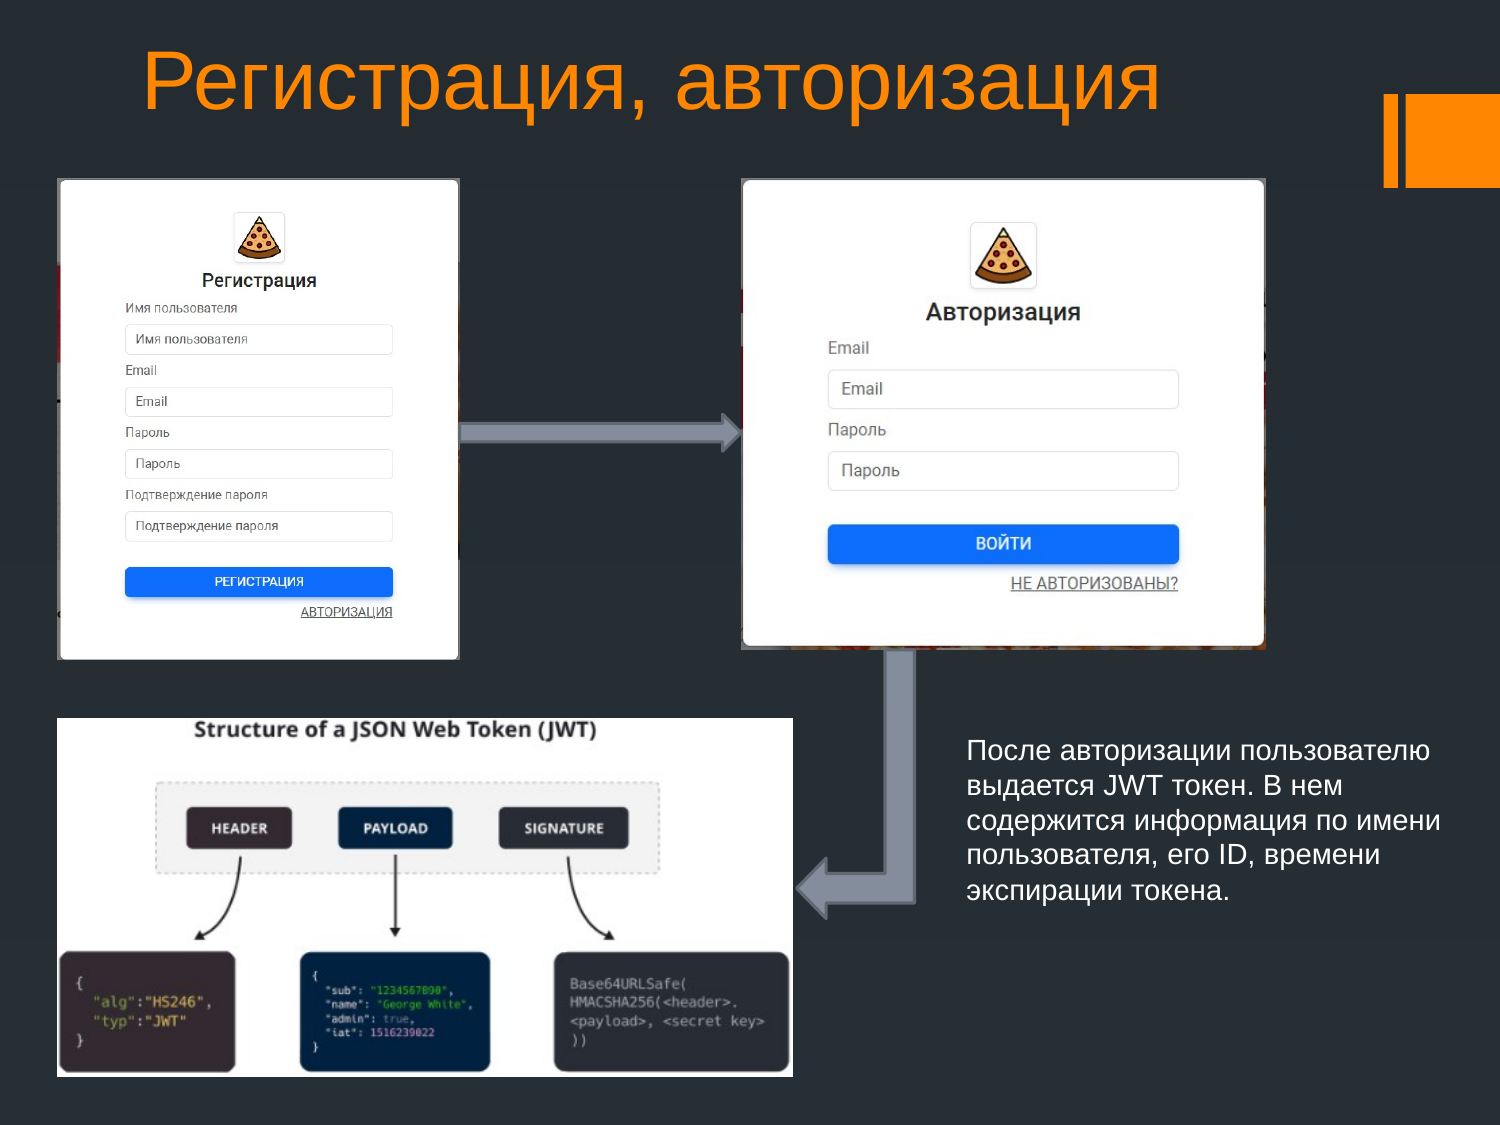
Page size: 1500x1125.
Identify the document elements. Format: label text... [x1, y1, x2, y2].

text_box [798, 660, 917, 920]
text_box После авторизации пользователю выдается JWT токен. В нем содержится информация по имени пользователя, его ID, времени экспирации токена. [951, 723, 1458, 914]
picture [56, 177, 460, 660]
picture [56, 718, 794, 1077]
title Регистрация, авторизация [126, 10, 1209, 169]
text_box [465, 412, 735, 453]
picture [740, 177, 1267, 651]
